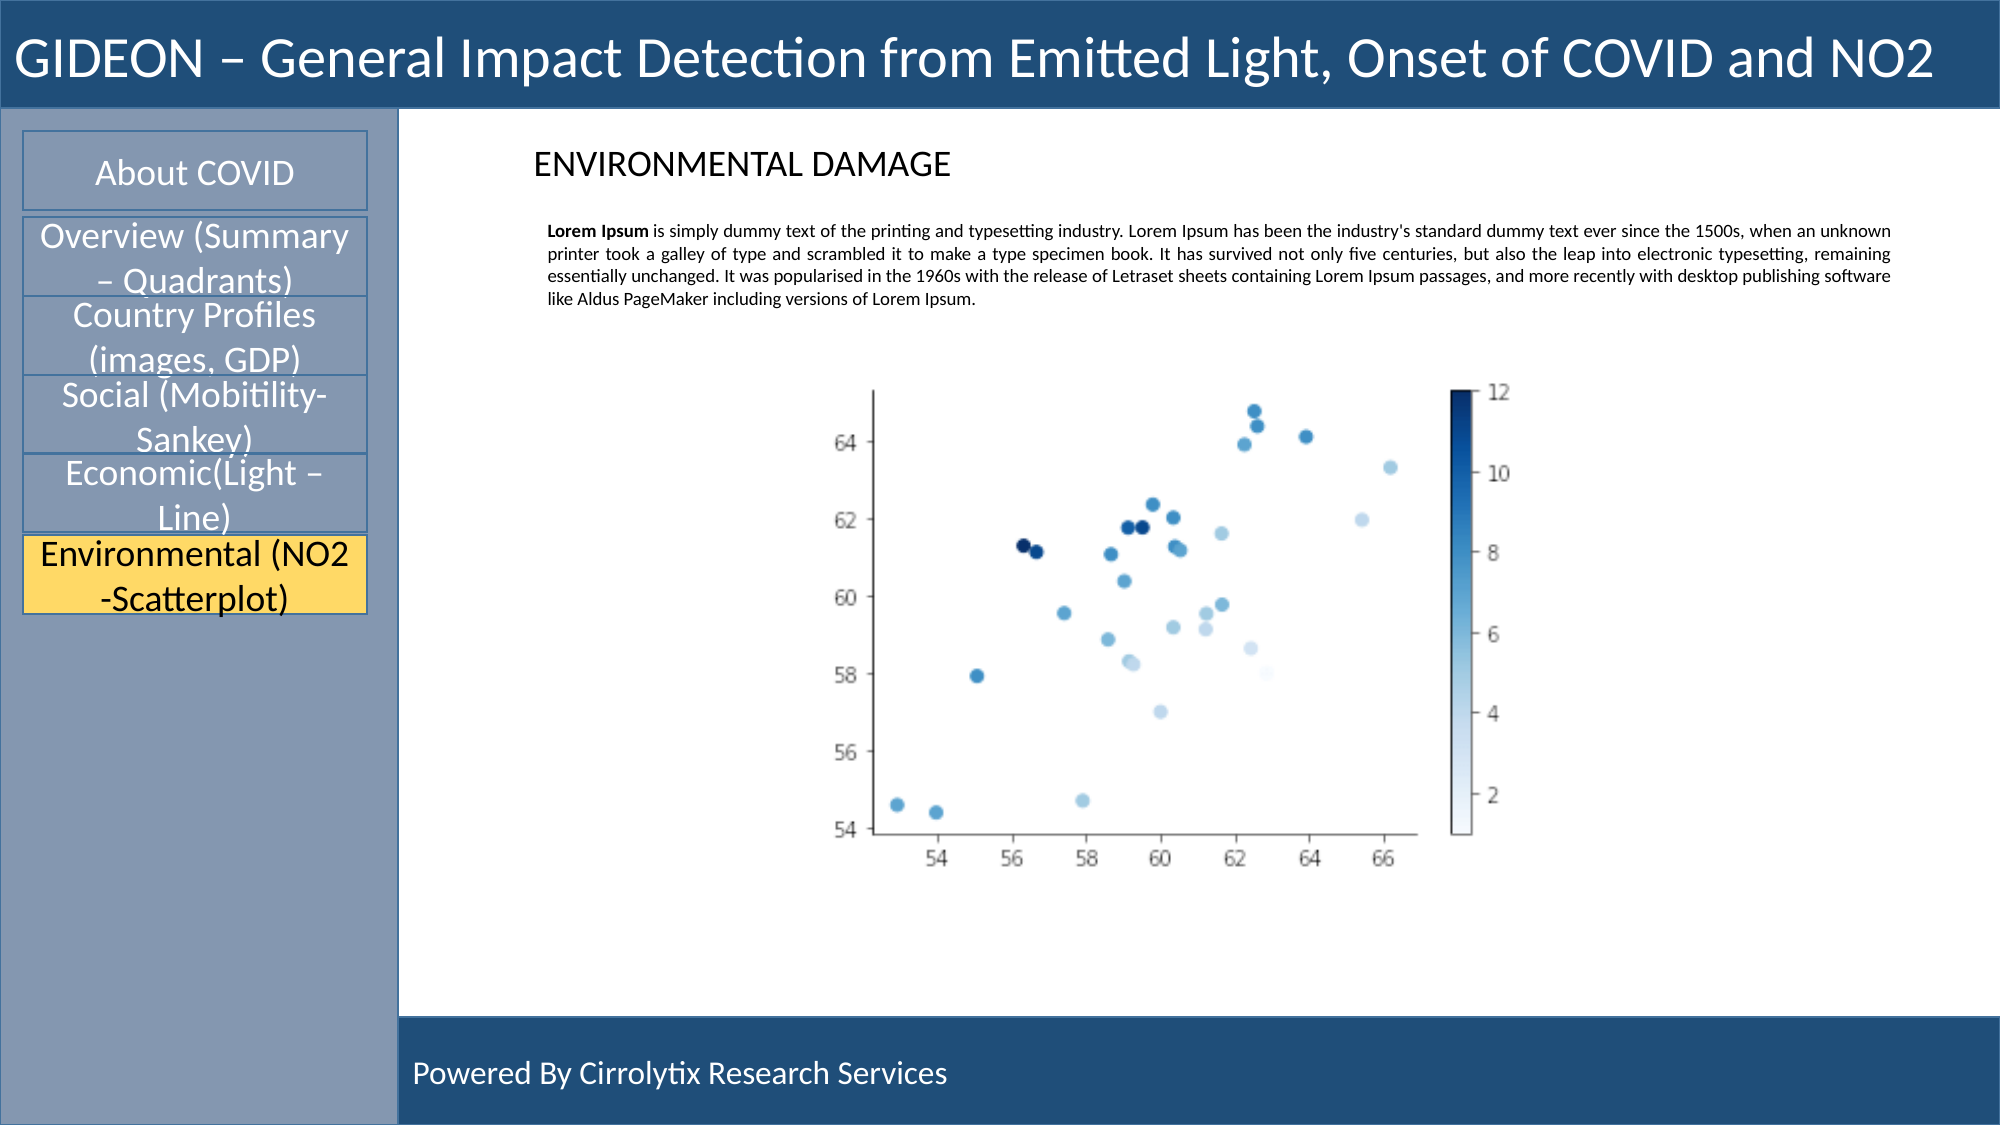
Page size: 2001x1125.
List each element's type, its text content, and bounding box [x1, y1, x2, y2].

text_box GIDEON – General Impact Detection from Emitted Light, Onset of COVID and NO2 [0, 0, 2000, 109]
text_box ENVIRONMENTAL DAMAGE [518, 132, 1055, 192]
text_box [0, 107, 399, 1125]
text_box Social (Mobitility-Sankey) [22, 374, 368, 452]
text_box Lorem Ipsum is simply dummy text of the printing and typesetting industry. Lorem Ipsum has been the industry's standard dummy text ever since the 1500s, when an unknown printer took a galley of type and scrambled it to make a type specimen book. It has survived not only five centuries, but also the leap into electronic typesetting, remaining essentially unchanged. It was popularised in the 1960s with the release of Letraset sheets containing Lorem Ipsum passages, and more recently with desktop publishing software like Aldus PageMaker including versions of Lorem Ipsum. [532, 211, 1906, 384]
text_box Environmental (NO2 -Scatterplot) [22, 534, 368, 615]
text_box Powered By Cirrolytix Research Services [397, 1016, 2000, 1125]
text_box About COVID [22, 130, 368, 211]
text_box Overview (Summary – Quadrants) [22, 216, 368, 295]
text_box Country Profiles (images, GDP) [22, 295, 368, 374]
text_box Economic(Light – Line) [22, 452, 368, 533]
picture [818, 370, 1526, 883]
